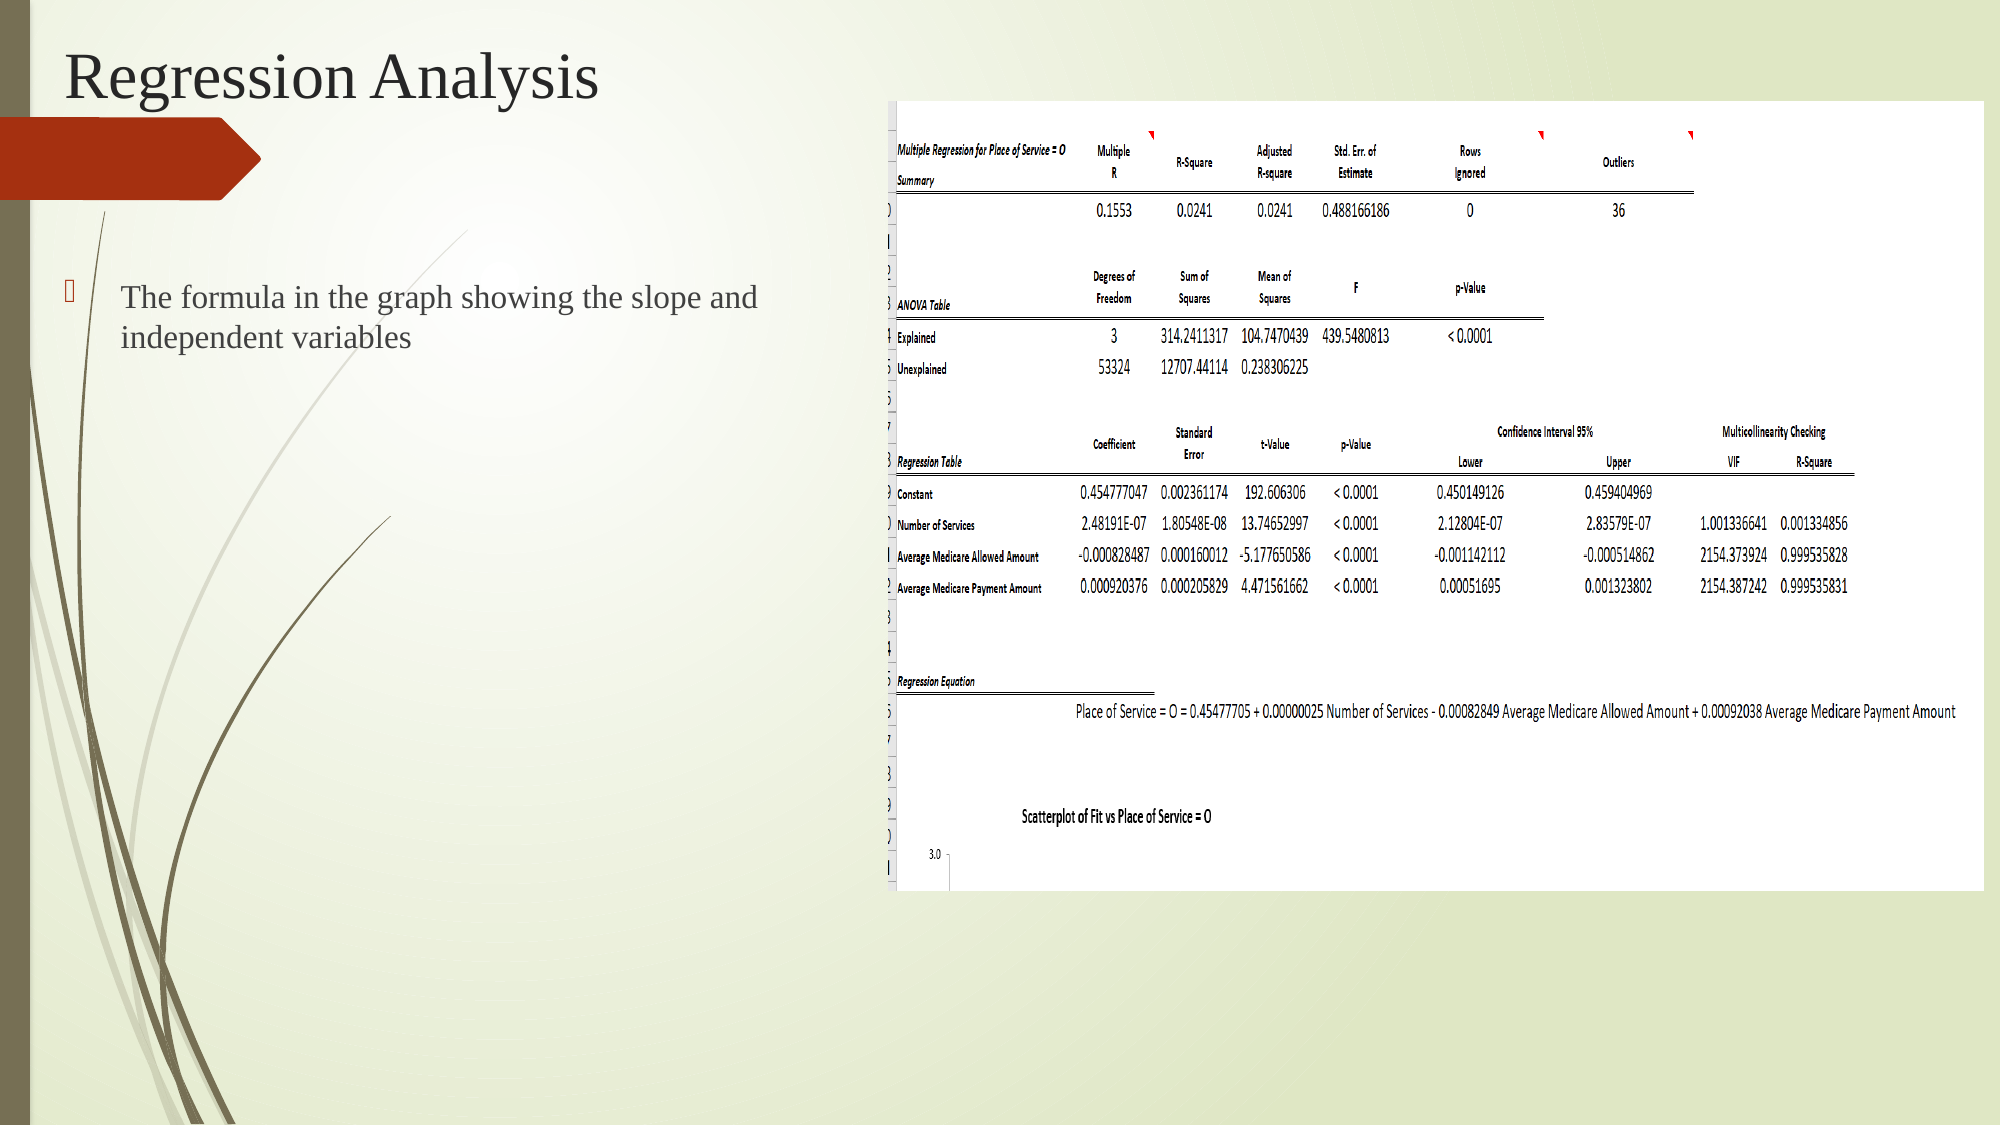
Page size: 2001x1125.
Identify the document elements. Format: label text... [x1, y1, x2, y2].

title Regression Analysis [49, 25, 1512, 120]
picture [887, 101, 1984, 891]
list The formula in the graph showing the slope and independent variables [49, 267, 866, 644]
